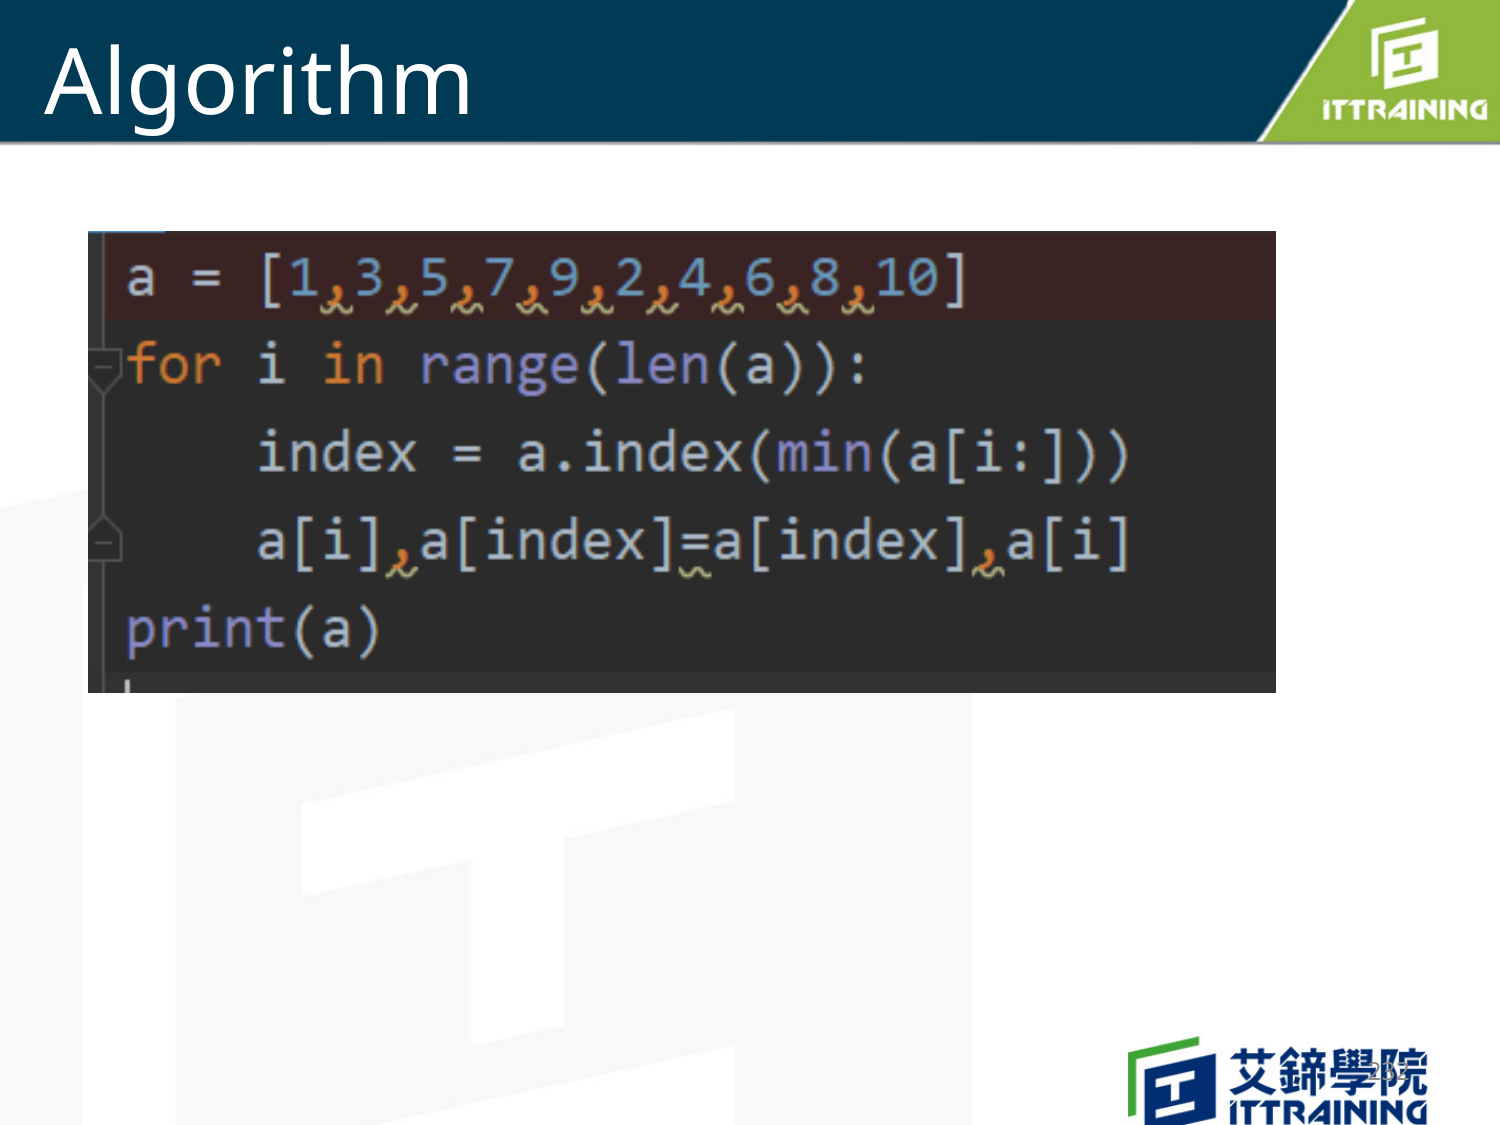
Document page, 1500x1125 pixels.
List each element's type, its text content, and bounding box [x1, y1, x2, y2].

title Algorithm [29, 0, 1380, 172]
picture [0, 0, 1500, 1125]
slide_number 232 [1074, 1042, 1425, 1103]
